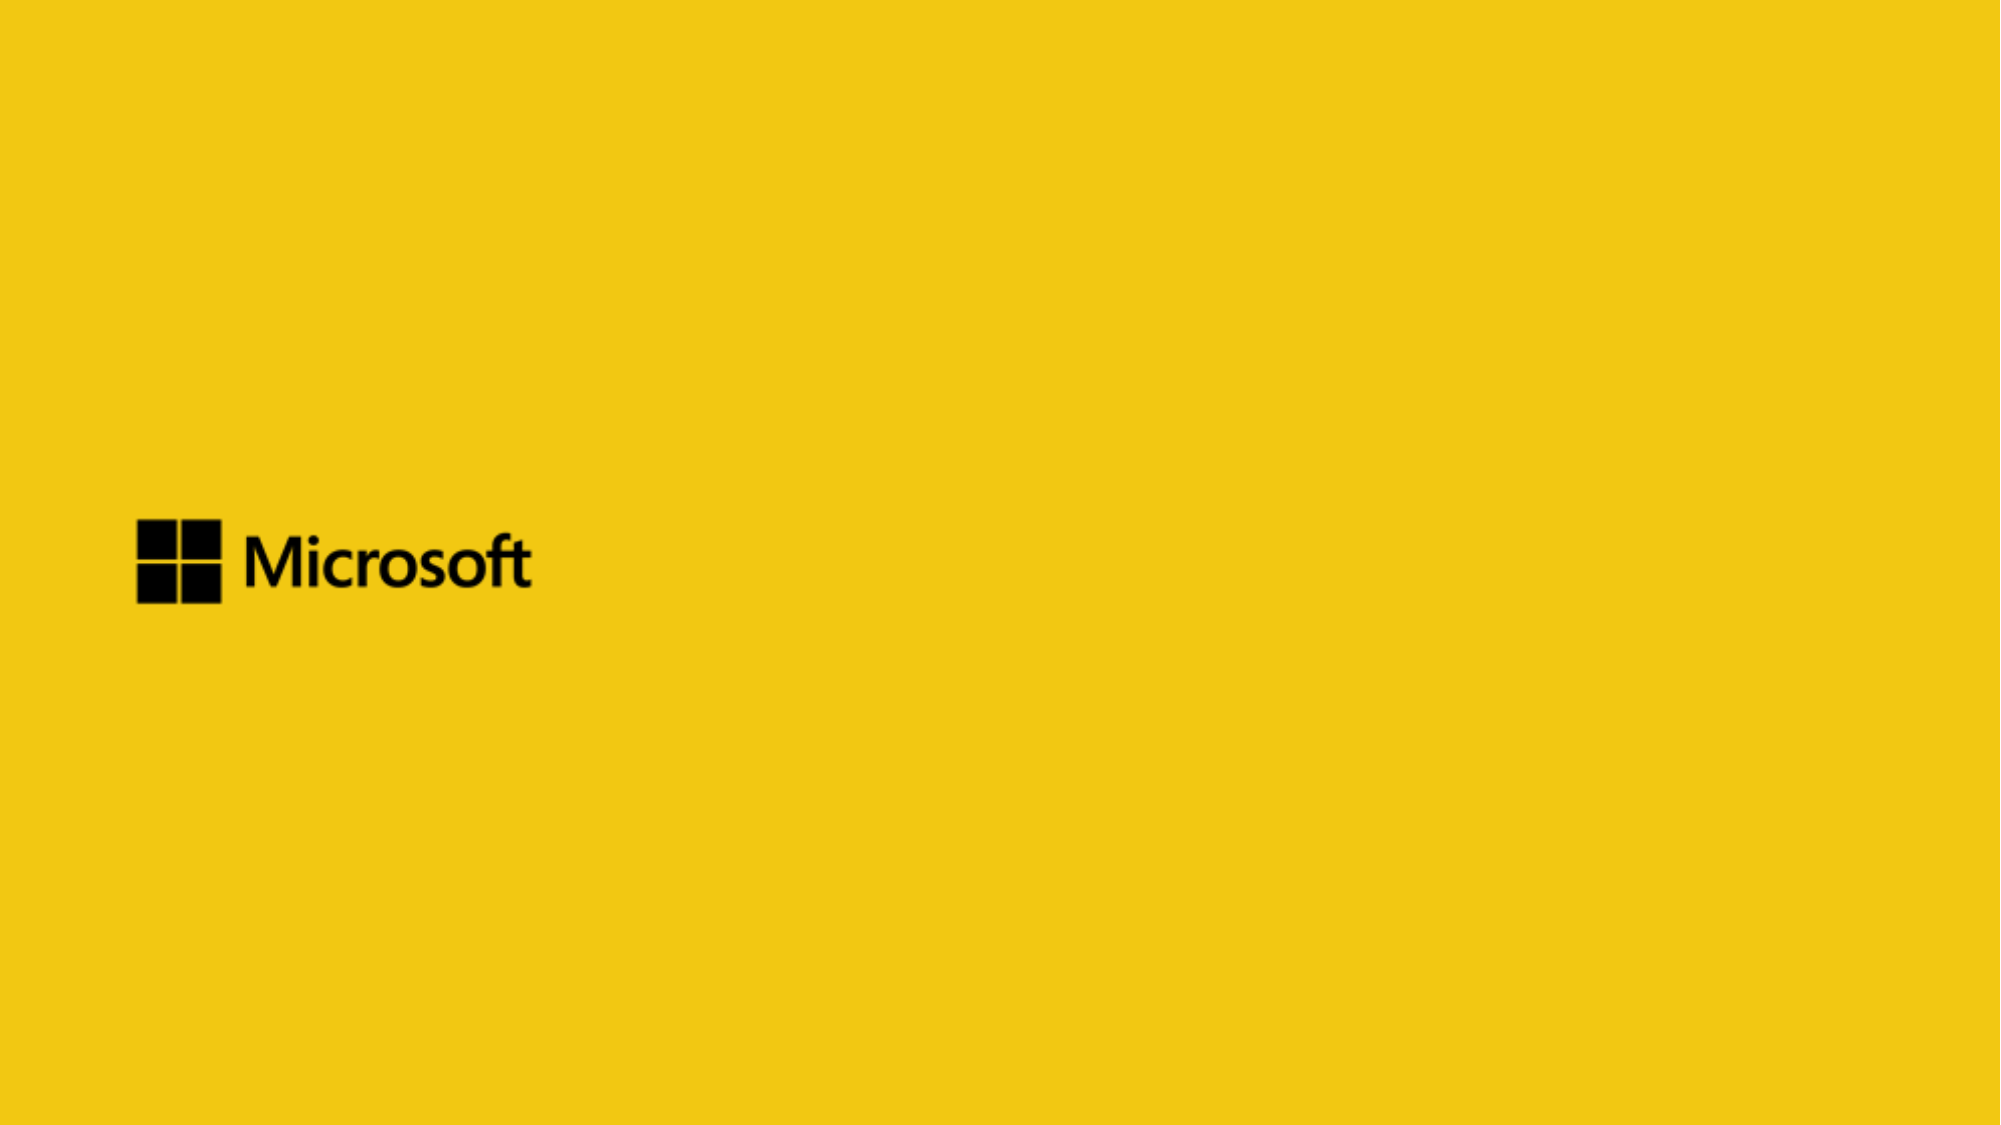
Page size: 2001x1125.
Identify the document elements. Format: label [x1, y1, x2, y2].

picture [82, 469, 585, 653]
